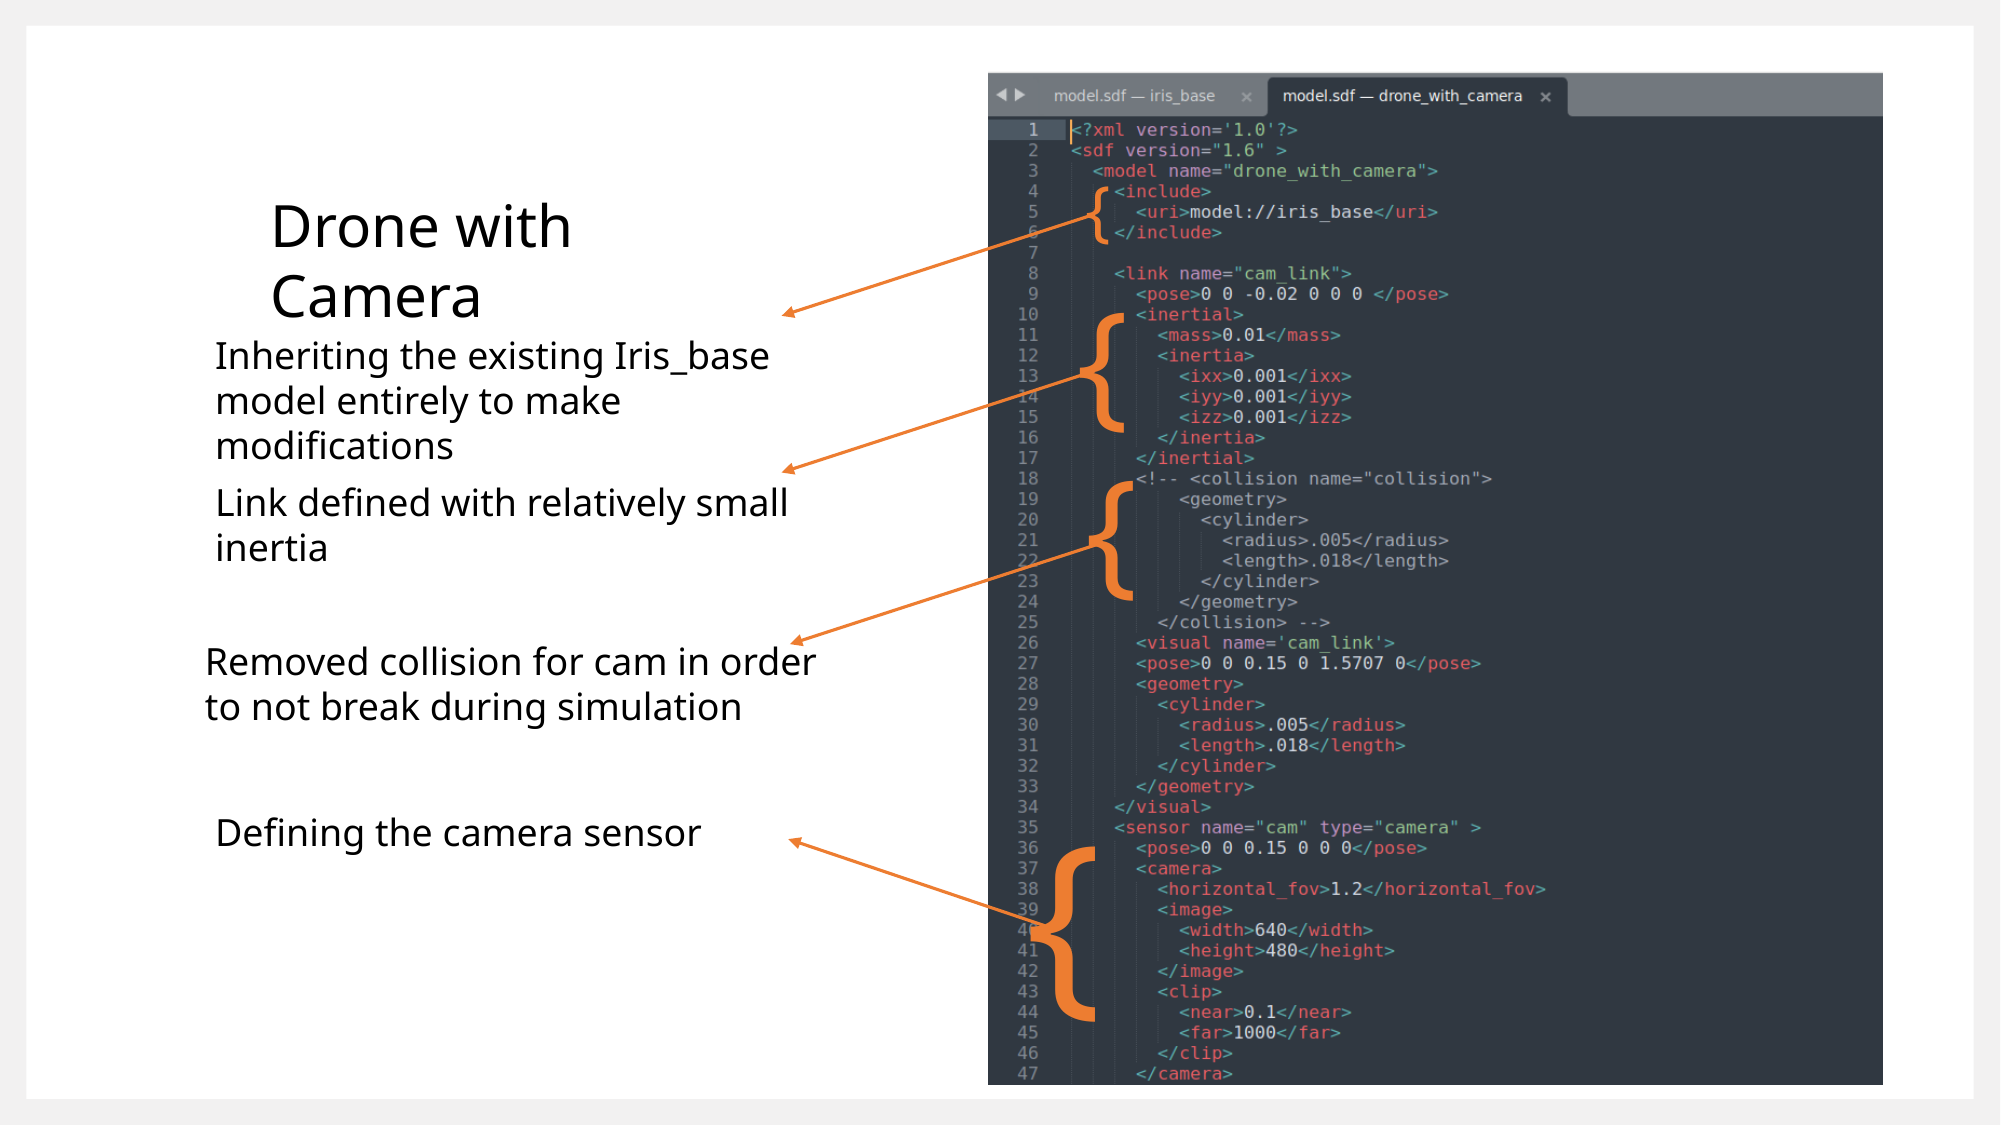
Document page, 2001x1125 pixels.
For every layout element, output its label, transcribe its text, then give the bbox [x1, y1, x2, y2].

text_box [788, 839, 1045, 926]
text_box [781, 370, 1095, 473]
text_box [781, 214, 1095, 316]
picture [988, 71, 1883, 1085]
text_box Link defined with relatively small inertia [200, 471, 867, 577]
text_box Removed collision for cam in order to not break during simulation [190, 630, 857, 736]
text_box Defining the camera sensor [200, 801, 867, 862]
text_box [789, 542, 1104, 645]
text_box Drone with Camera [255, 181, 771, 325]
text_box Inheriting the existing Iris_base model entirely to make modifications [200, 325, 826, 471]
